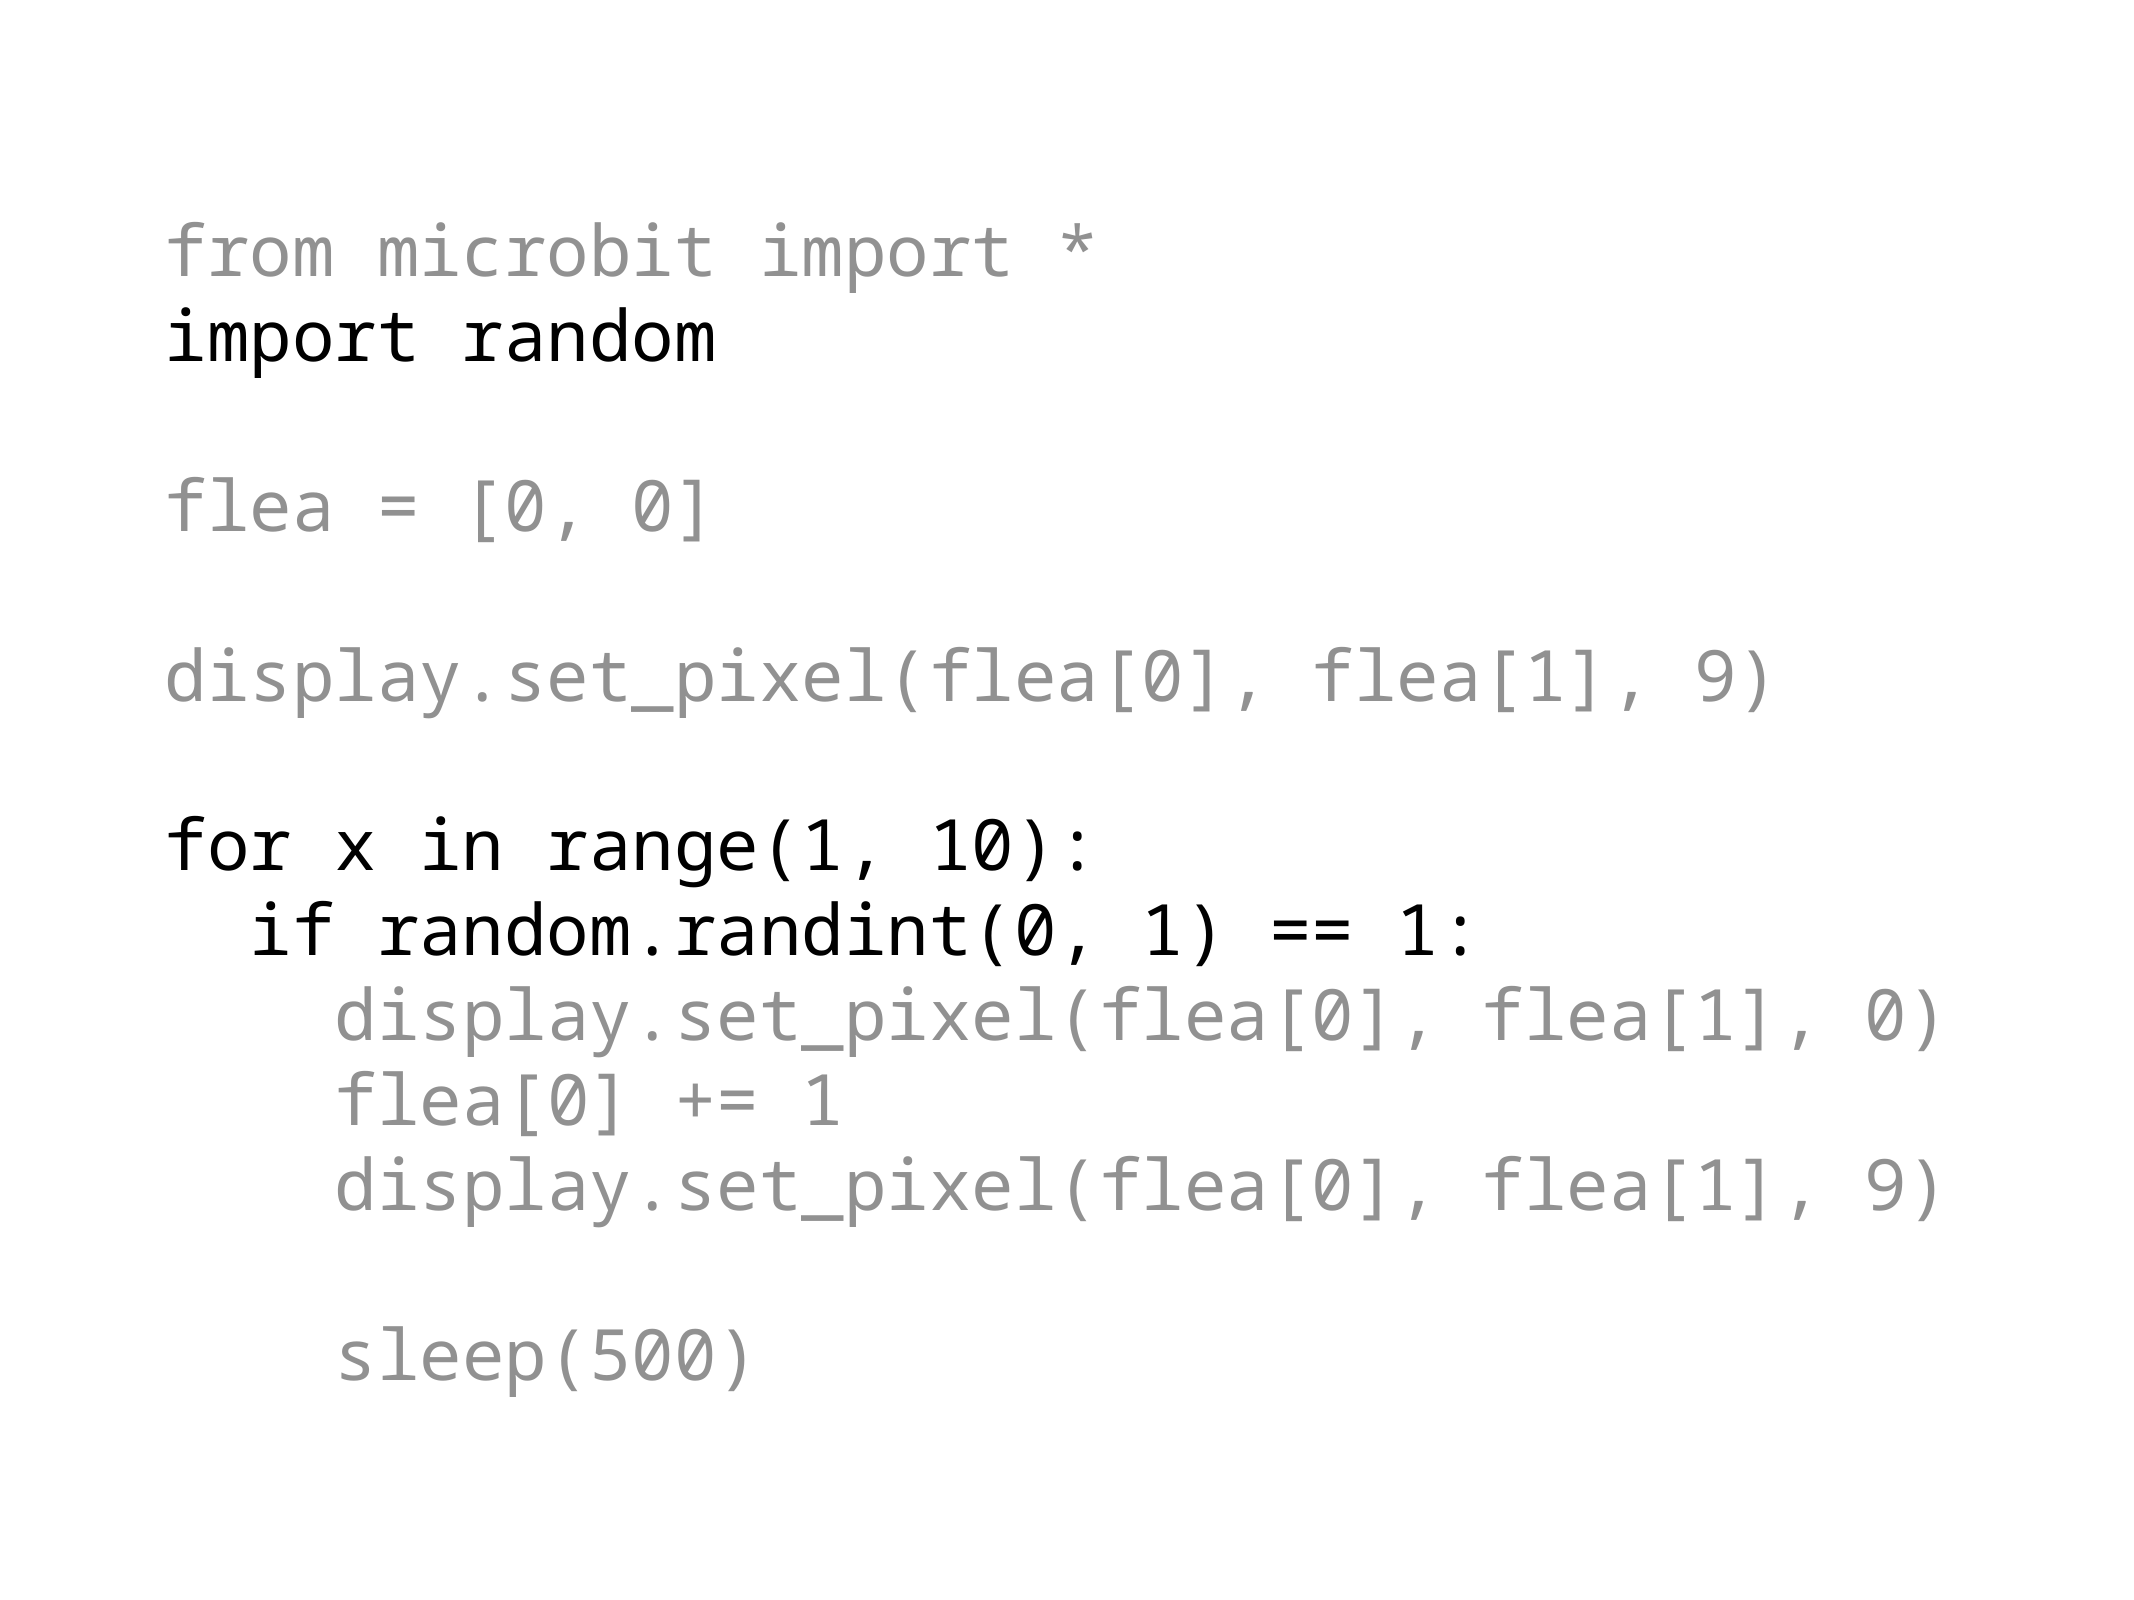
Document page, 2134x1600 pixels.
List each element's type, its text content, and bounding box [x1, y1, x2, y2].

text_box from microbit import * import random flea = [0, 0] display.set_pixel(flea[0], flea[1], 9) for x in range(1, 10): if random.randint(0, 1) == 1: display.set_pixel(flea[0], flea[1], 0) flea[0] += 1 display.set_pixel(flea[0], flea[1], 9) sleep(500) [156, 197, 1978, 1403]
